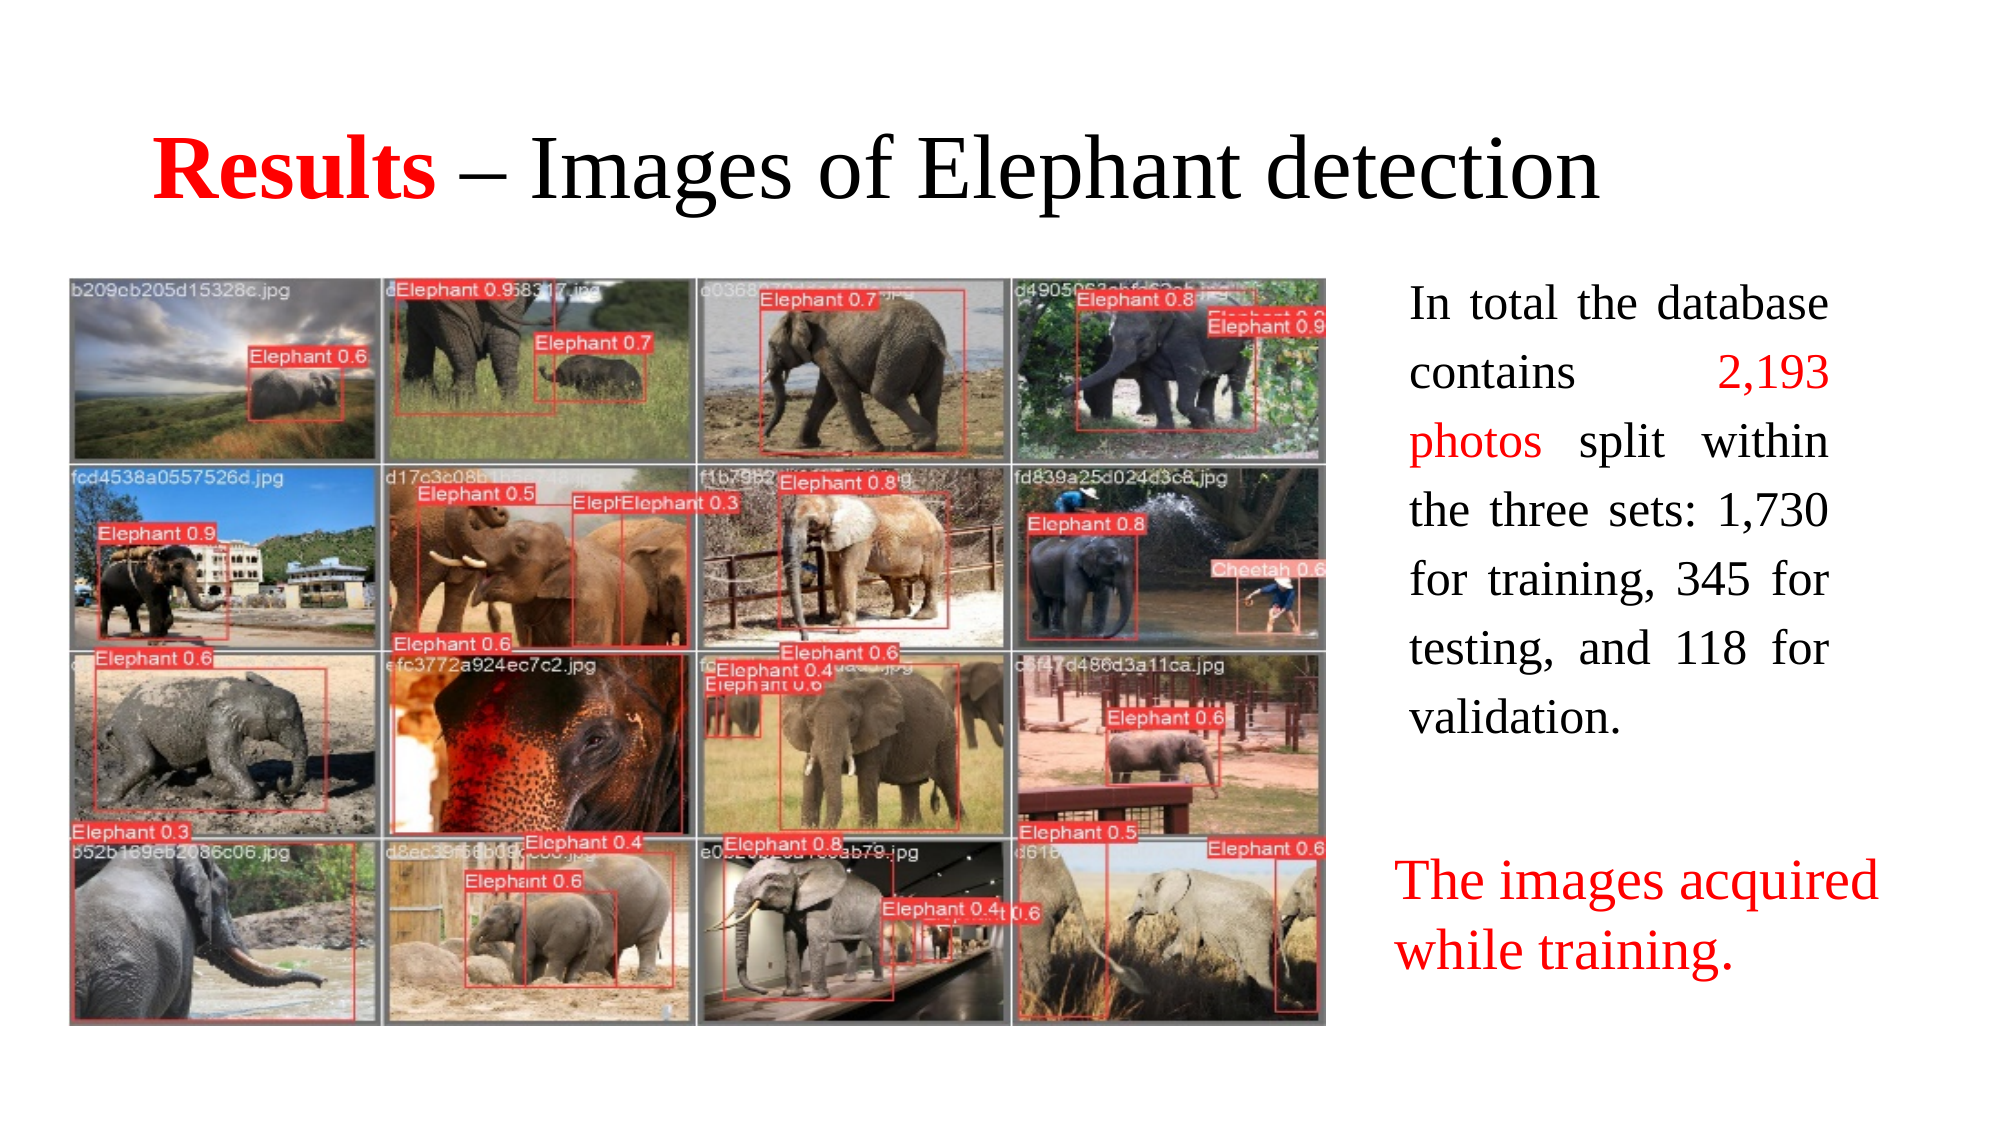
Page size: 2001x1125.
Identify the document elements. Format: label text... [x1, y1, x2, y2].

title Results – Images of Elephant detection [137, 59, 1863, 278]
text_box The images acquired while training. [1380, 834, 1910, 989]
picture [68, 277, 1326, 1026]
text_box In total the database contains 2,193 photos split within the three sets: 1,730 for training, 345 for testing, and 118 for validation. [1394, 252, 1845, 751]
